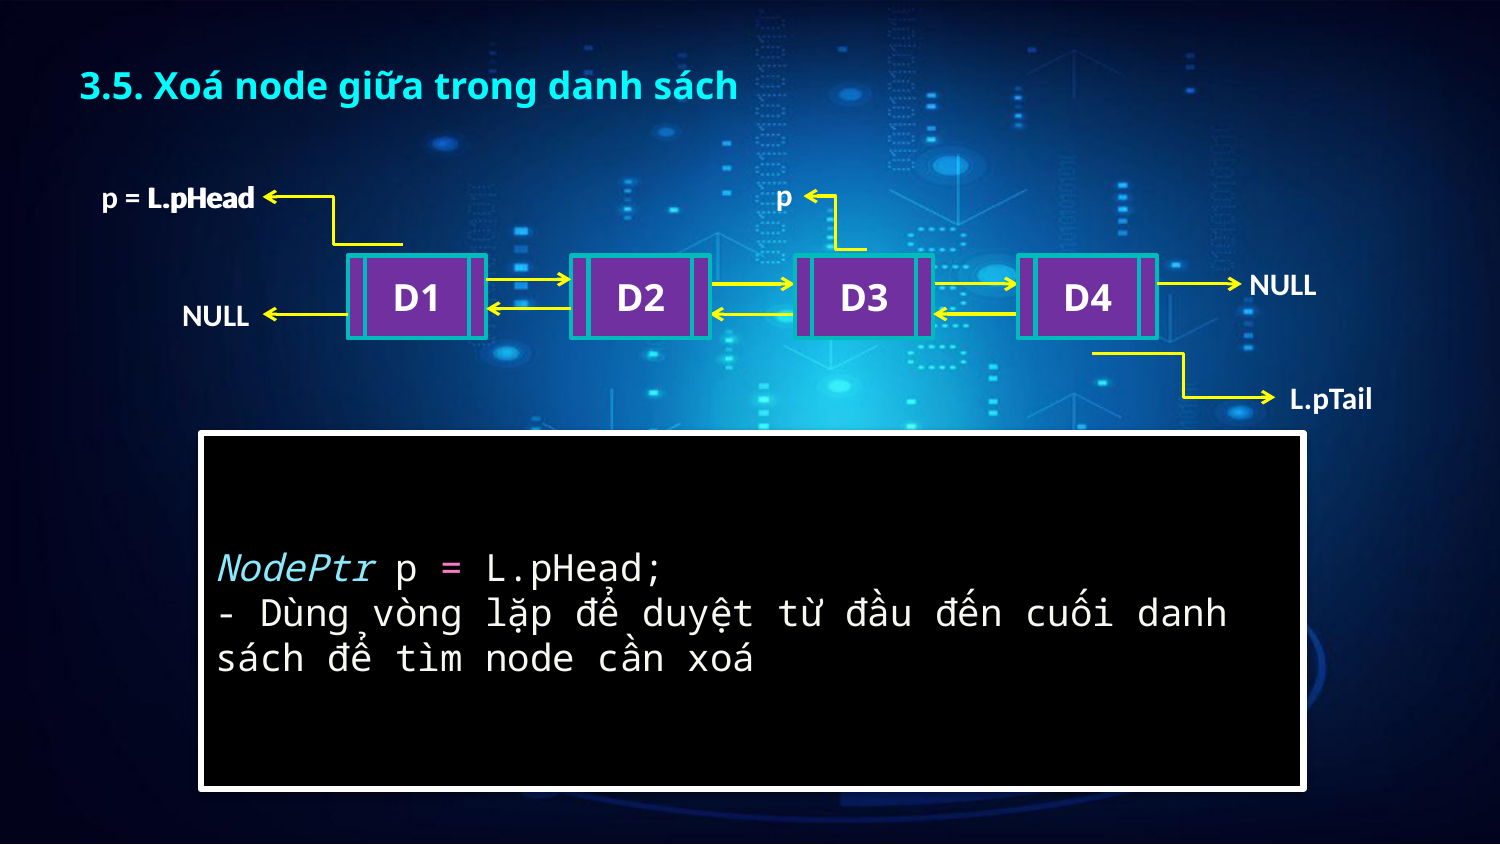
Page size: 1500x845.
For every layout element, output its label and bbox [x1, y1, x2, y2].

text_box [262, 196, 404, 245]
picture [0, 0, 1500, 844]
text_box [932, 255, 1345, 339]
text_box [1091, 353, 1389, 463]
text_box [760, 167, 868, 250]
